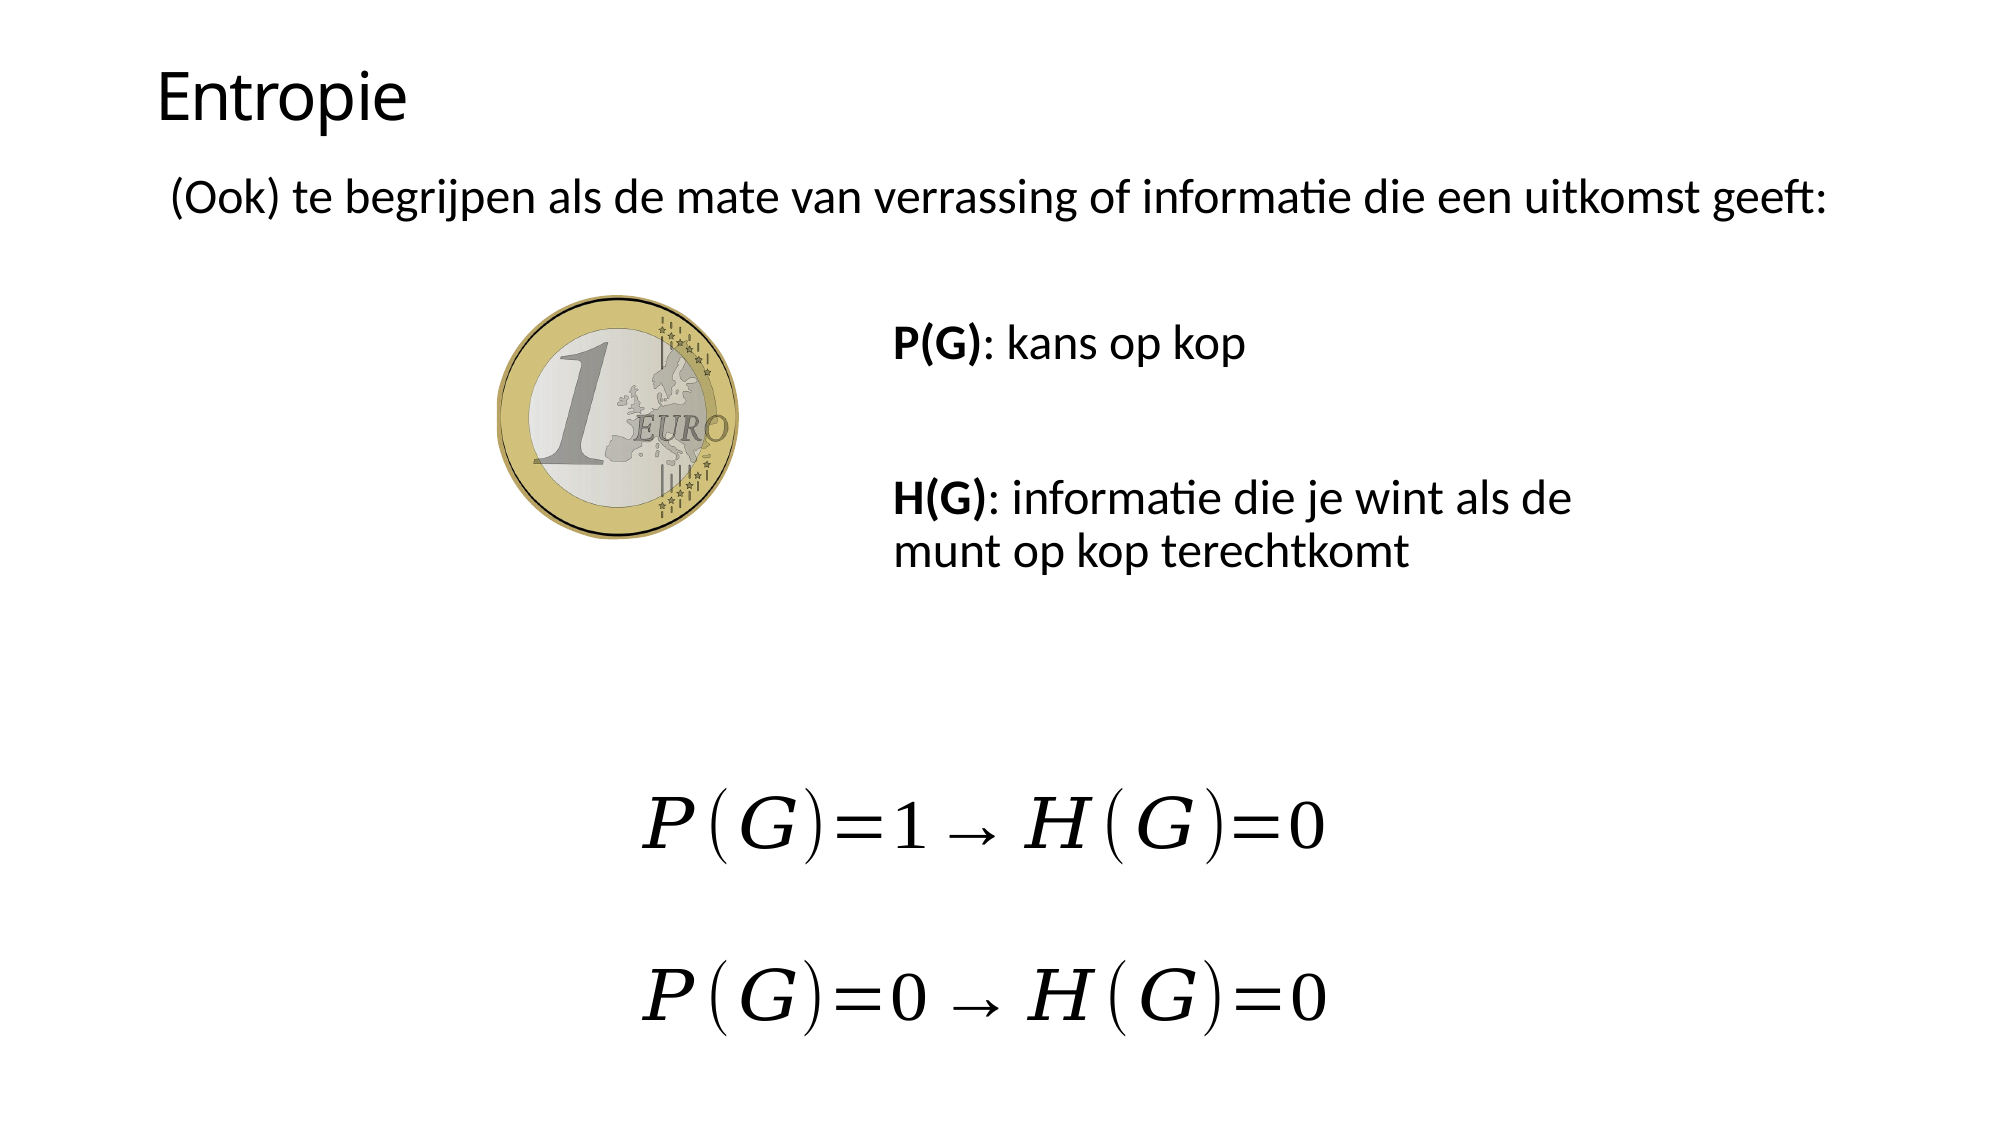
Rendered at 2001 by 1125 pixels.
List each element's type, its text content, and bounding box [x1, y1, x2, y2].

title Entropie [140, 55, 1492, 144]
text_box H(G): informatie die je wint als de munt op kop terechtkomt [889, 468, 1589, 582]
text_box P(G): kans op kop [889, 313, 1523, 374]
picture [496, 295, 739, 540]
text_box (Ook) te begrijpen als de mate van verrassing of informatie die een uitkomst geeft: [166, 167, 1834, 227]
